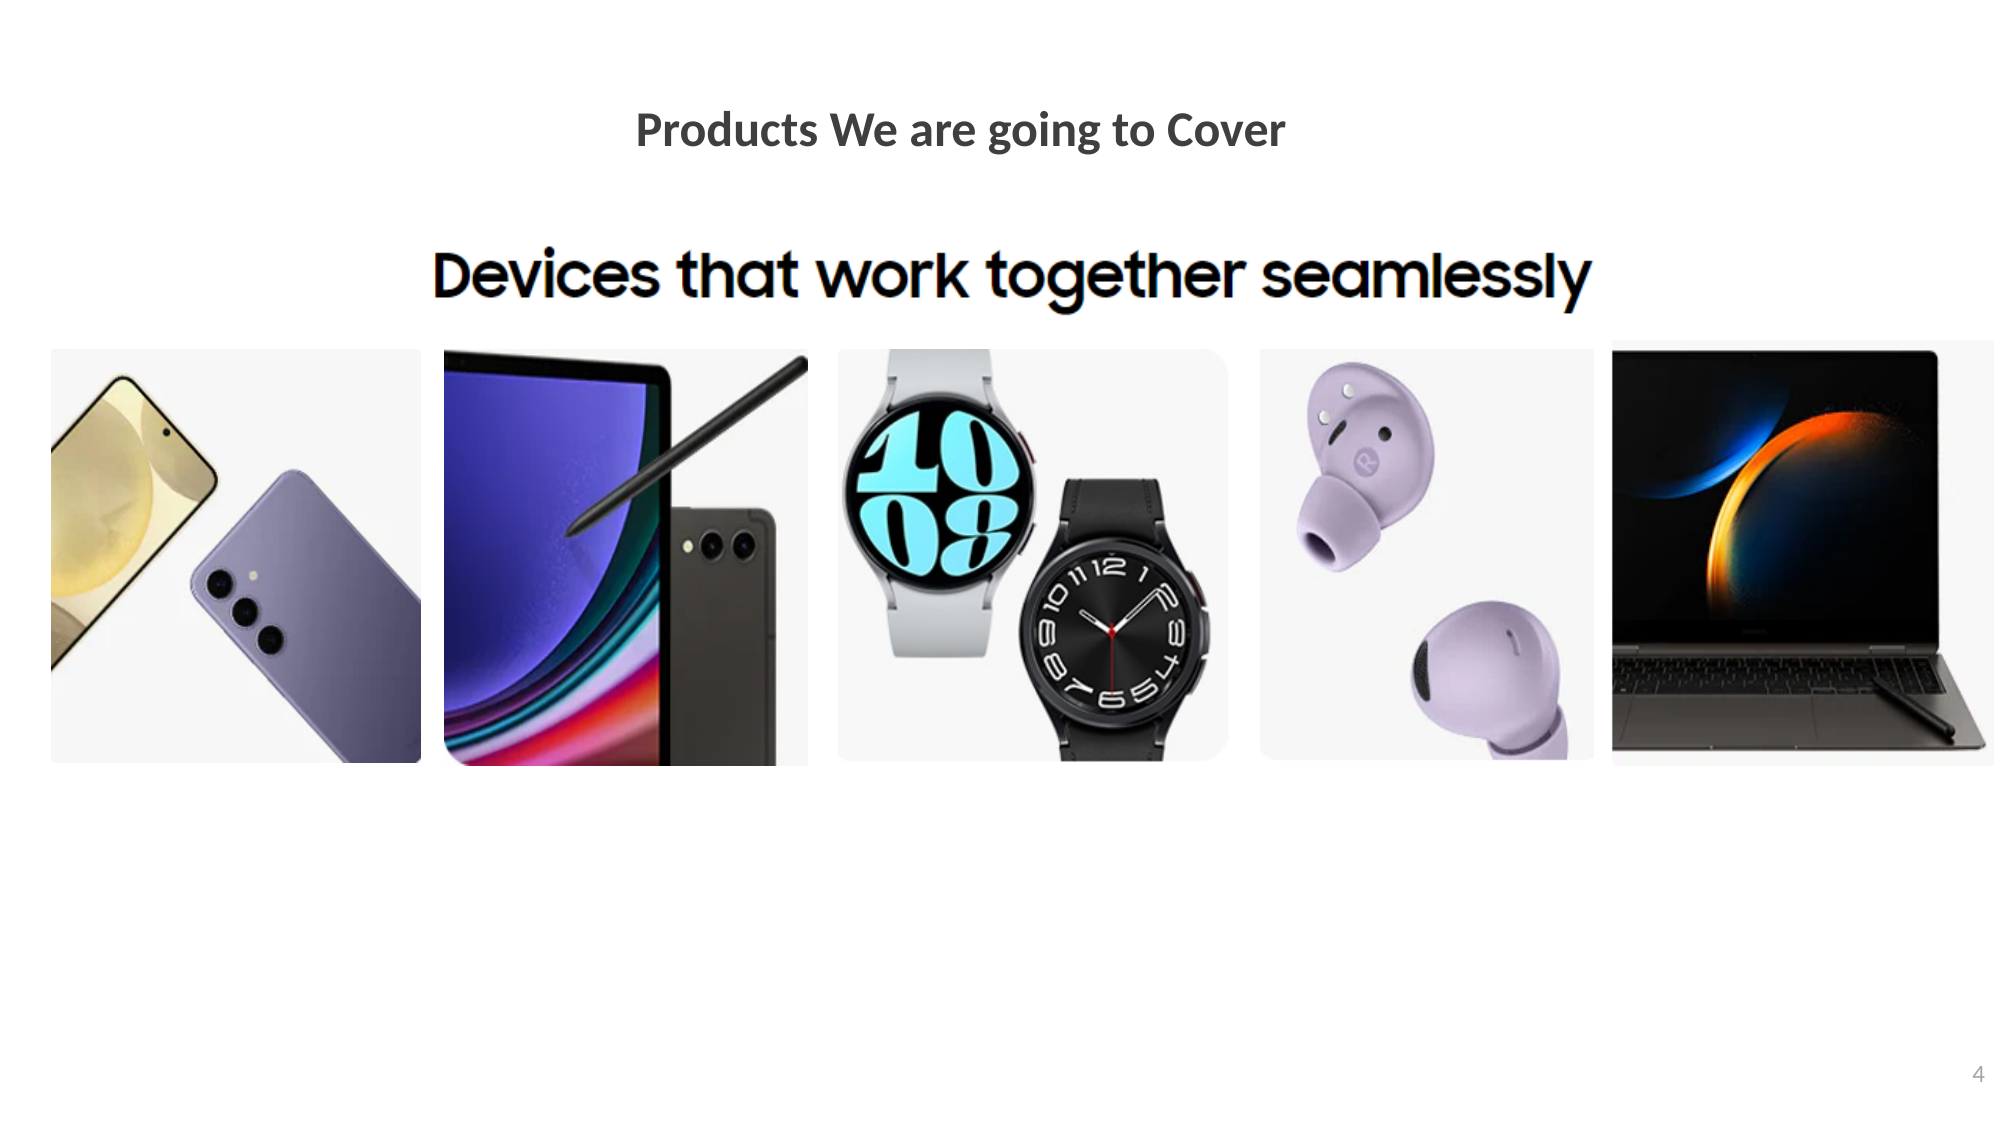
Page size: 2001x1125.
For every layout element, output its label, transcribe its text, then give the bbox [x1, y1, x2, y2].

picture [838, 349, 1230, 763]
picture [444, 349, 808, 766]
text_box Products We are going to Cover [621, 88, 1302, 164]
picture [1260, 349, 1594, 763]
slide_number 4 [1878, 1042, 2000, 1103]
picture [51, 349, 421, 763]
picture [1599, 340, 1994, 766]
picture [395, 223, 1600, 320]
